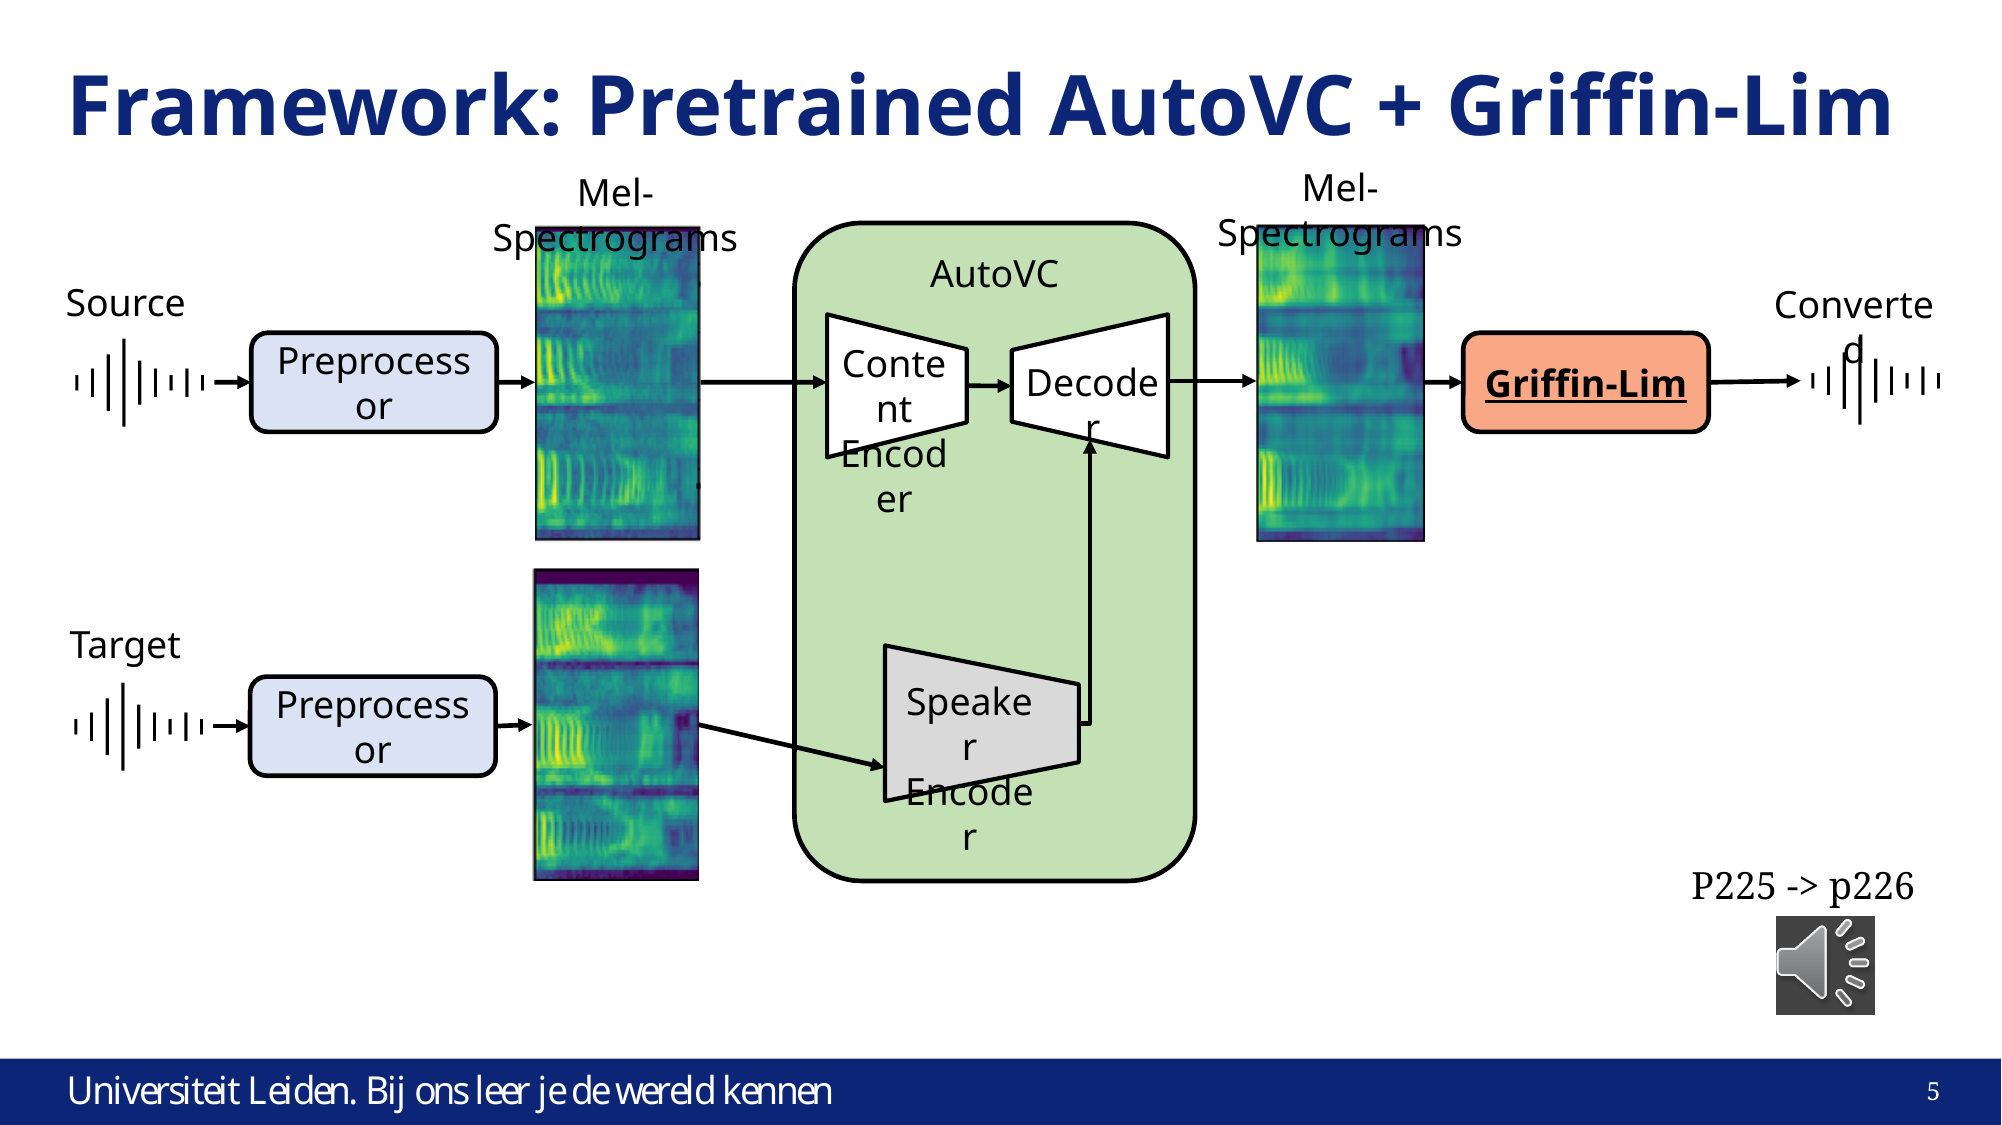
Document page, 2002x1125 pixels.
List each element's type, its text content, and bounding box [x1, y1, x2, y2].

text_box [46, 156, 1954, 882]
text_box P225 -> p226 [1676, 893, 1935, 915]
picture [1775, 915, 1876, 1016]
title Framework: Pretrained AutoVC + Griffin-Lim [66, 66, 1935, 138]
